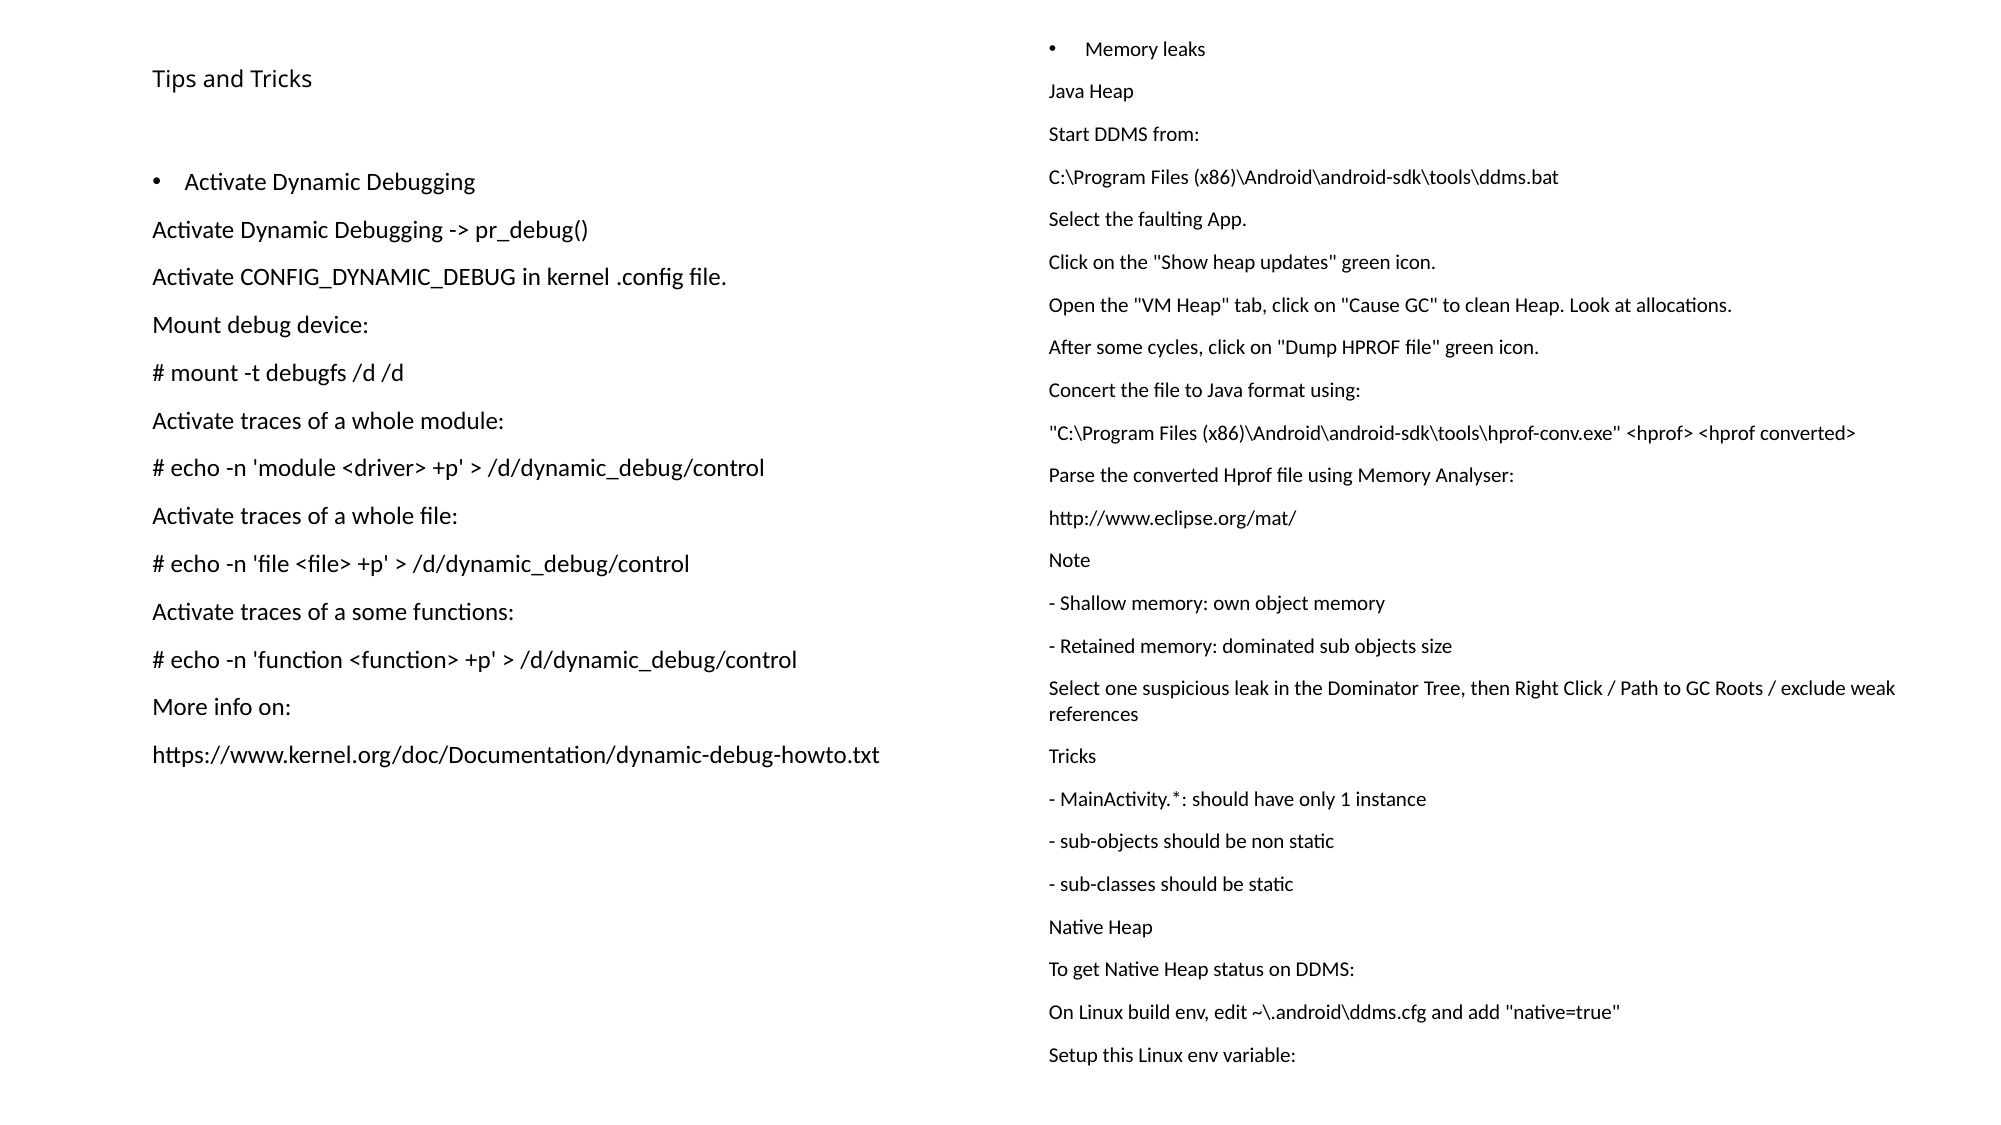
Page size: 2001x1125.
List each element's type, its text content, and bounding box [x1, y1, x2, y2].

list Memory leaks Java Heap Start DDMS from: C:\Program Files (x86)\Android\android-sdk\tools\ddms.bat Select the faulting App. Click on the "Show heap updates" green icon. Open the "VM Heap" tab, click on "Cause GC" to clean Heap. Look at allocations. After some cycles, click on "Dump HPROF file" green icon. Concert the file to Java format using: "C:\Program Files (x86)\Android\android-sdk\tools\hprof-conv.exe" <hprof> <hprof converted> Parse the converted Hprof file using Memory Analyser: http://www.eclipse.org/mat/ Note - Shallow memory: own object memory - Retained memory: dominated sub objects size Select one suspicious leak in the Dominator Tree, then Right Click / Path to GC Roots / exclude weak references Tricks - MainActivity.*: should have only 1 instance - sub-objects should be non static - sub-classes should be static Native Heap To get Native Heap status on DDMS: On Linux build env, edit ~\.android\ddms.cfg and add "native=true" Setup this Linux env variable: [1033, 27, 1958, 1082]
list Activate Dynamic Debugging Activate Dynamic Debugging -> pr_debug() Activate CONFIG_DYNAMIC_DEBUG in kernel .config file. Mount debug device: # mount -t debugfs /d /d Activate traces of a whole module: # echo -n 'module <driver> +p' > /d/dynamic_debug/control Activate traces of a whole file: # echo -n 'file <file> +p' > /d/dynamic_debug/control Activate traces of a some functions: # echo -n 'function <function> +p' > /d/dynamic_debug/control More info on: https://www.kernel.org/doc/Documentation/dynamic-debug-howto.txt [137, 161, 988, 1014]
title Tips and Tricks [137, 59, 1033, 101]
